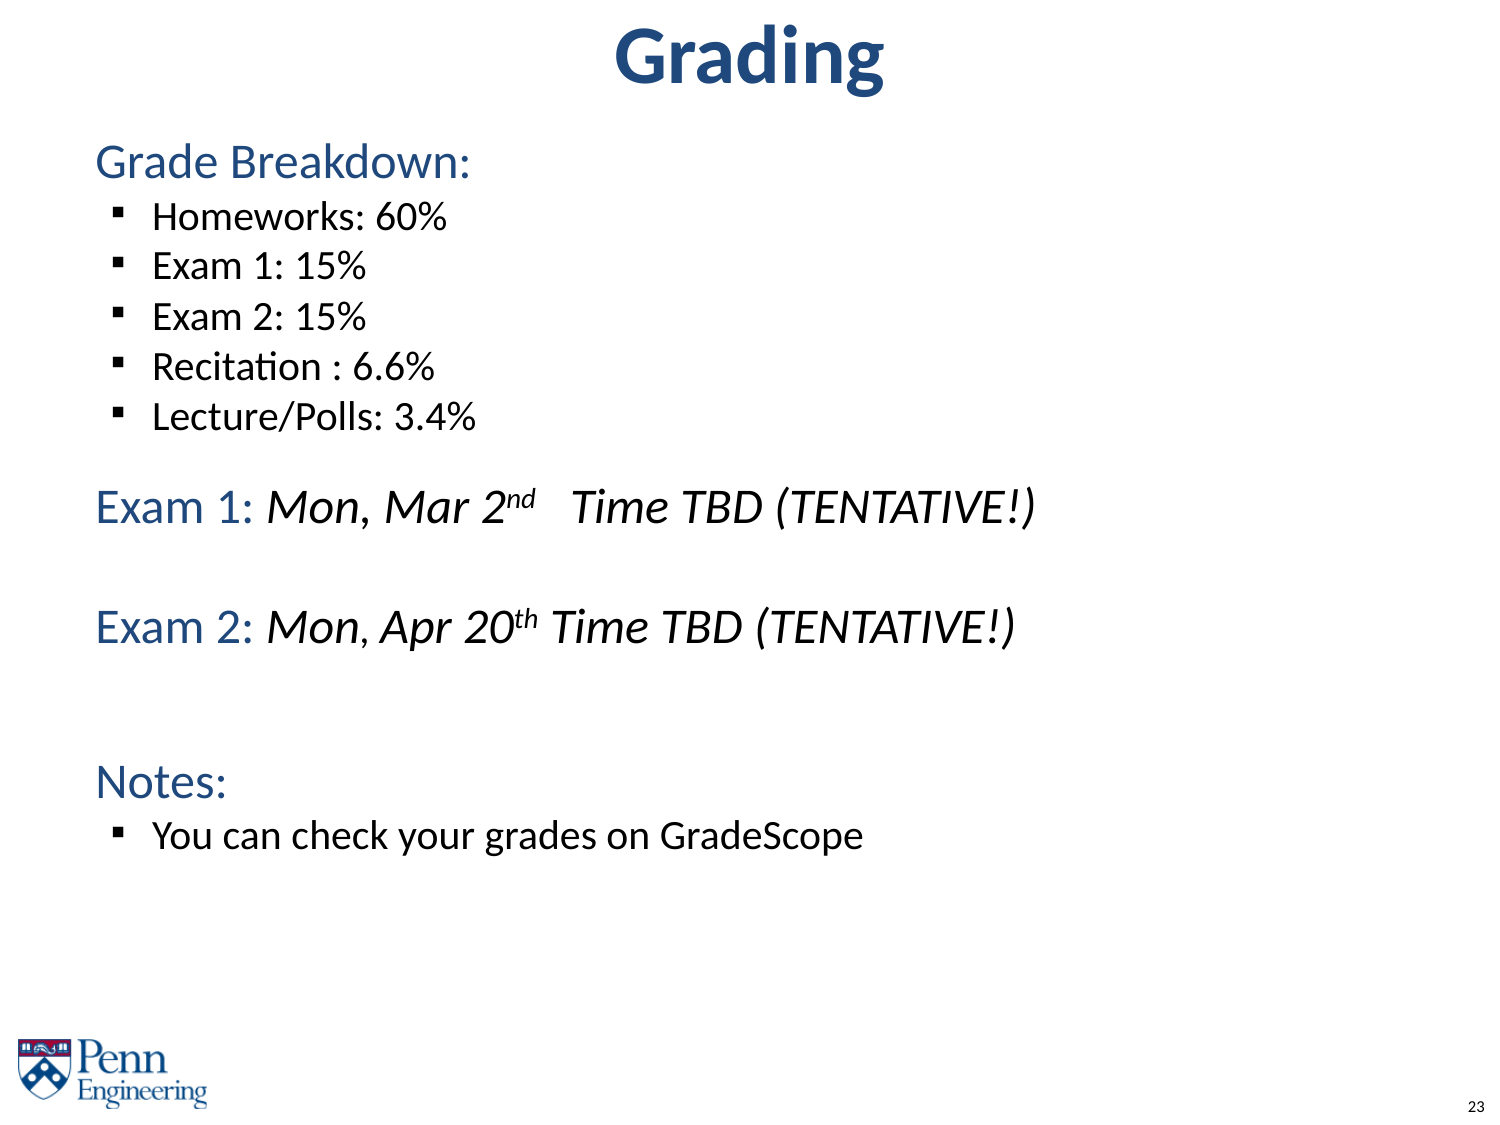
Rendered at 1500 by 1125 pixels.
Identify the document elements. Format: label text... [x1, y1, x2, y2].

title Grading [0, 24, 1500, 101]
text_box Grade Breakdown: Homeworks: 60% Exam 1: 15% Exam 2: 15% Recitation : 6.6% Lecture/Polls: 3.4% Exam 1: Mon, Mar 2nd Time TBD (TENTATIVE!) Exam 2: Mon, Apr 20th Time TBD (TENTATIVE!) Notes: You can check your grades on GradeScope [80, 120, 1465, 1009]
slide_number 23 [1187, 1087, 1500, 1125]
